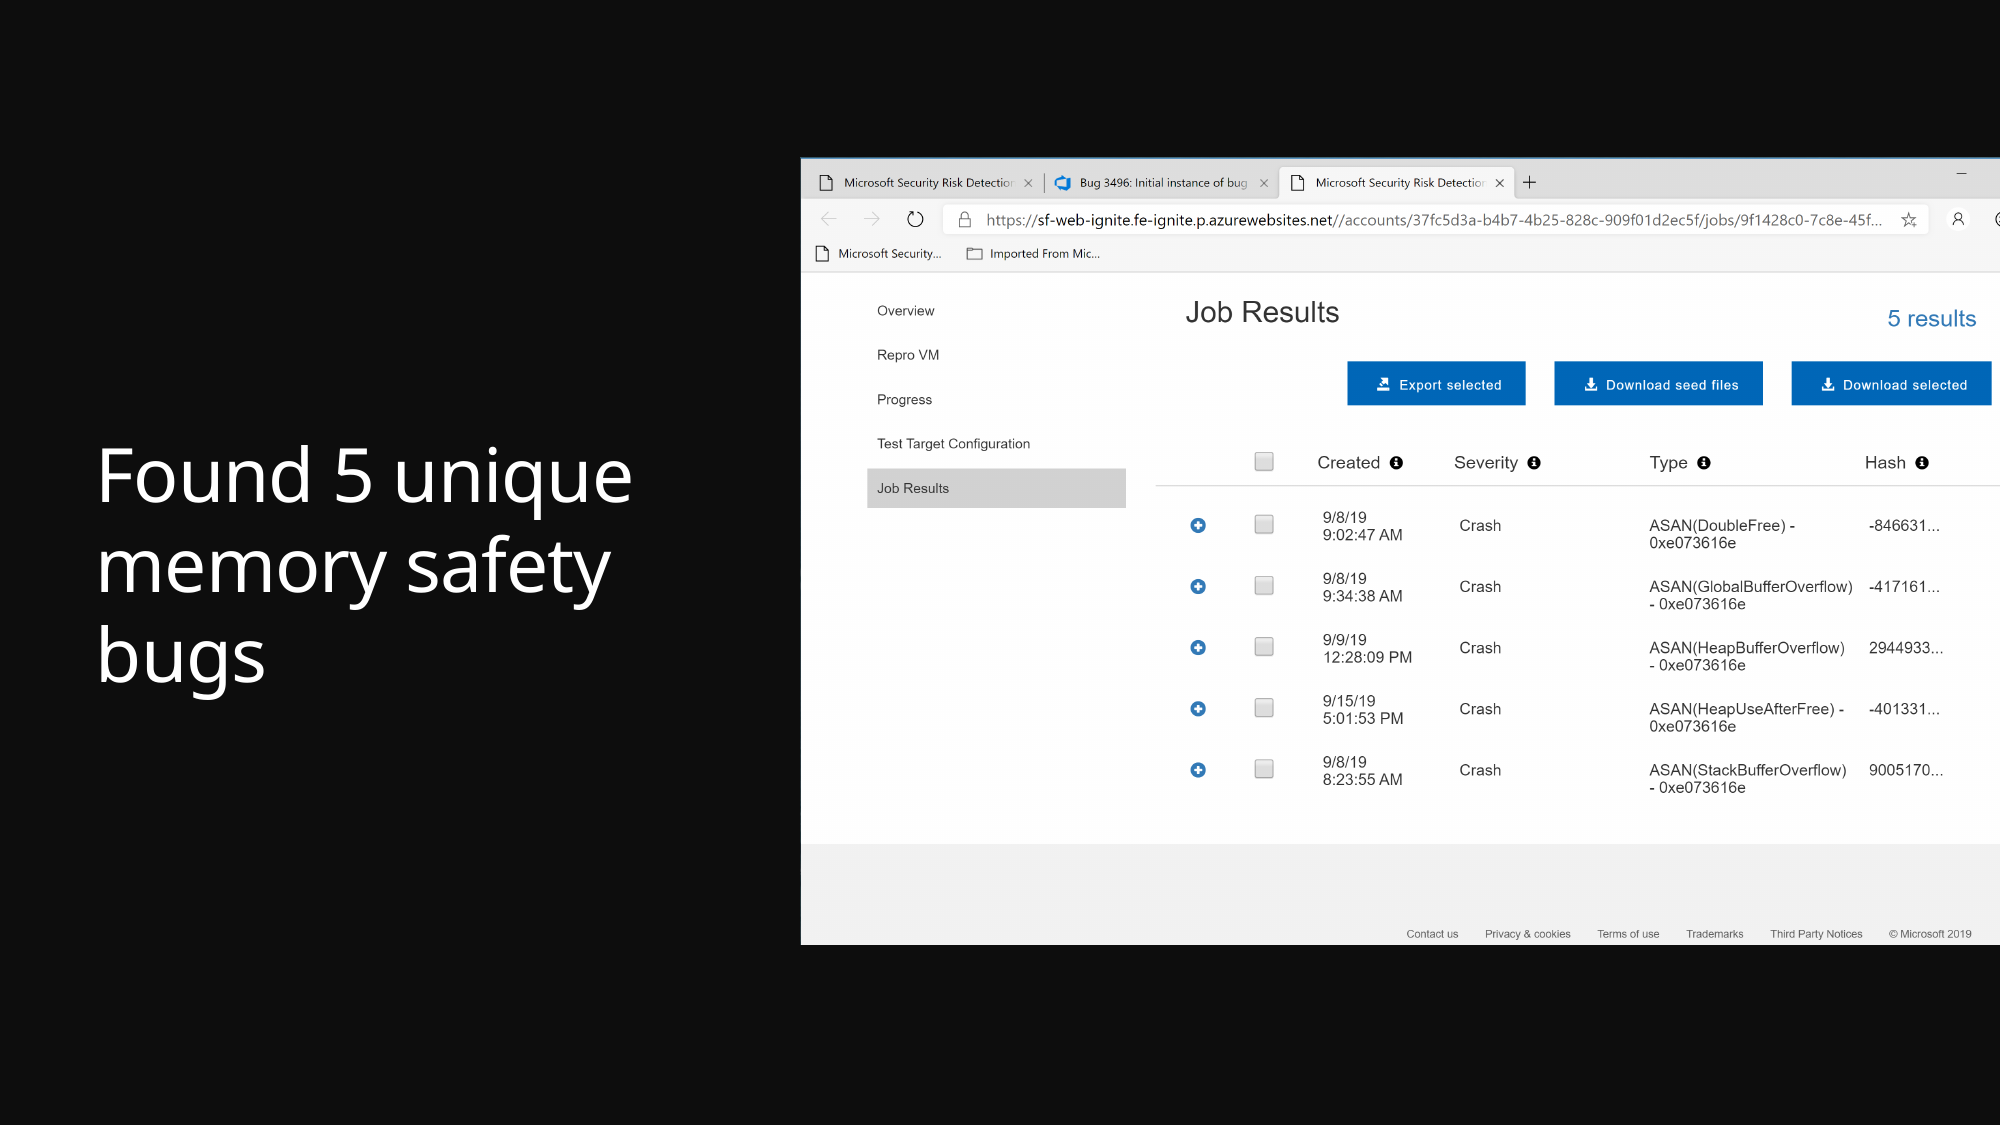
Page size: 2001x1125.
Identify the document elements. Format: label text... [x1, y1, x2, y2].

title Found 5 unique memory safety bugs [95, 471, 779, 654]
picture [799, 157, 2000, 945]
